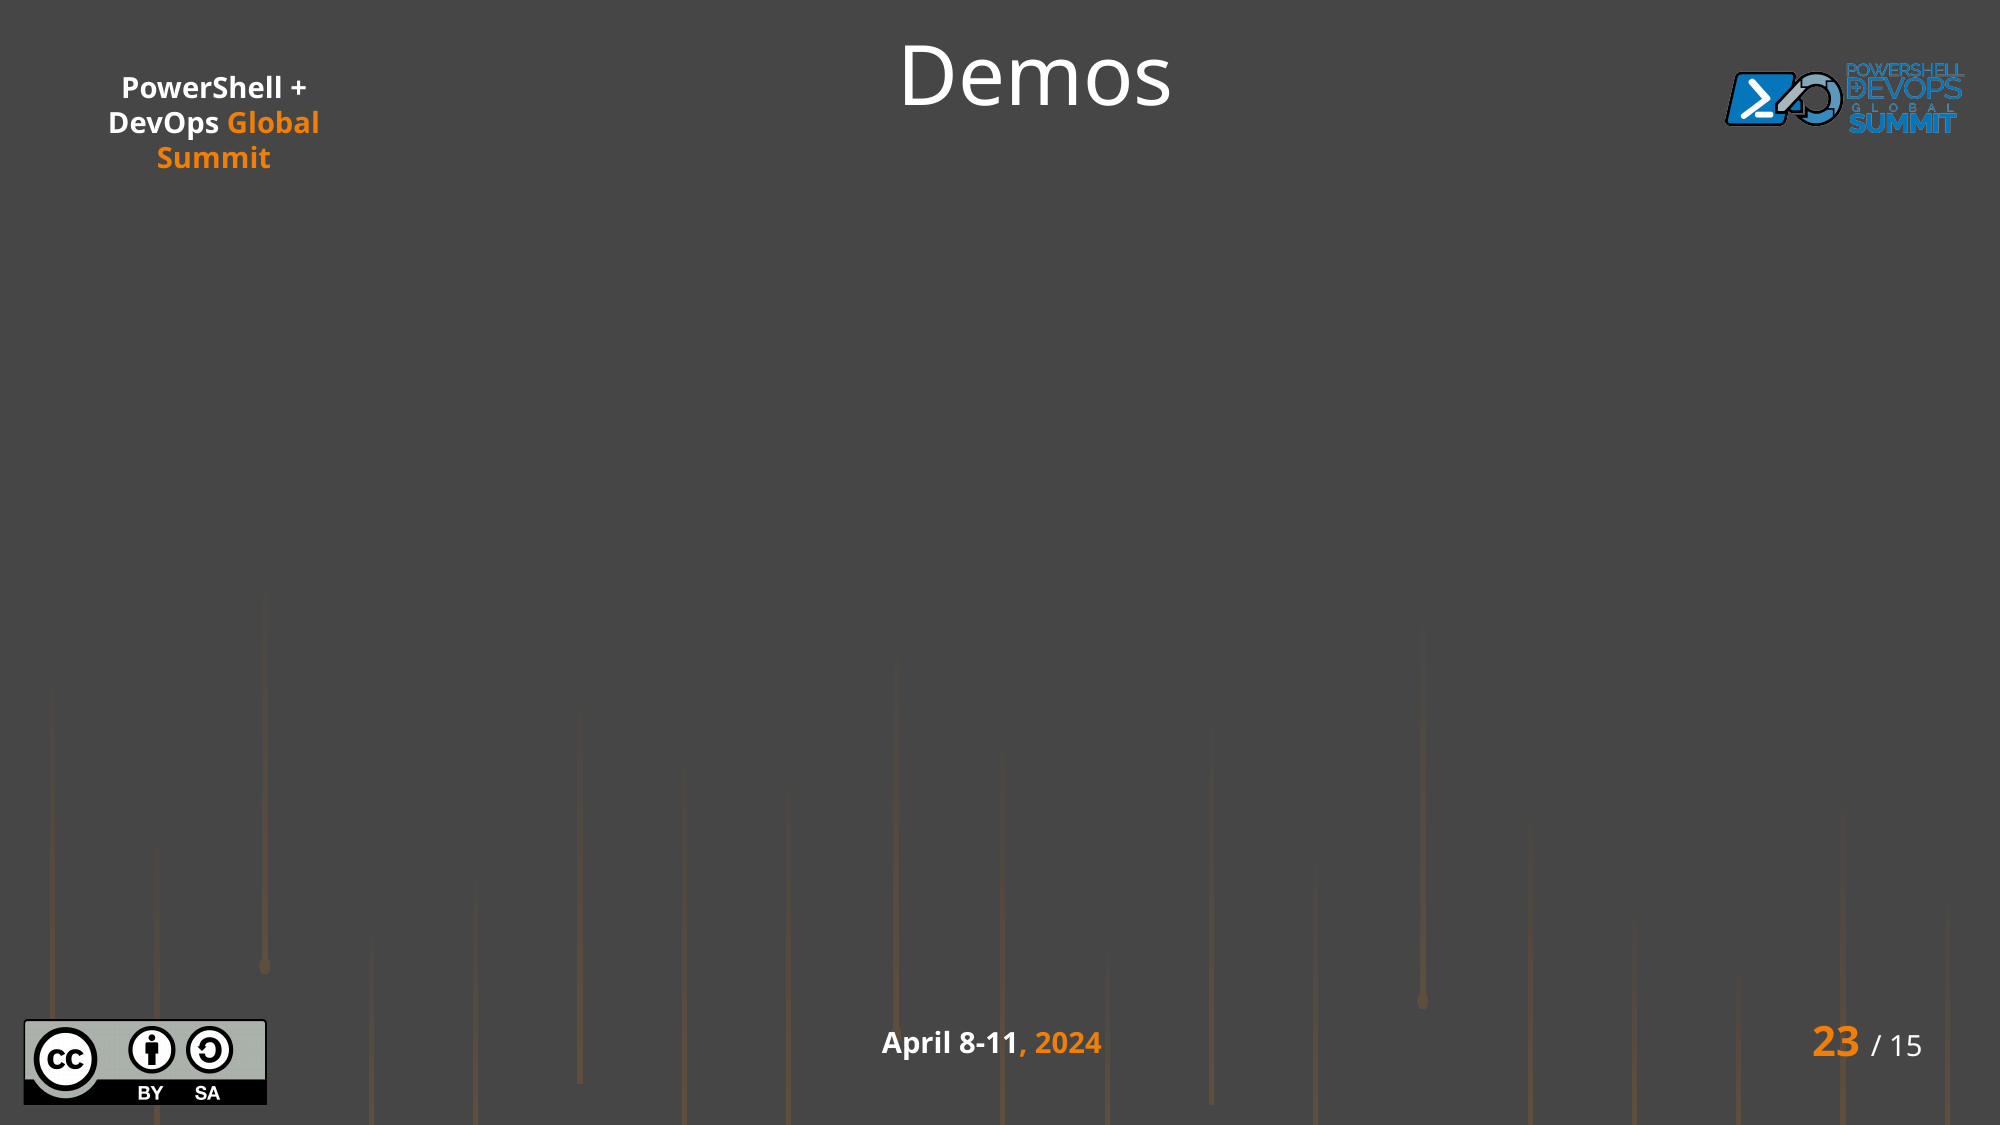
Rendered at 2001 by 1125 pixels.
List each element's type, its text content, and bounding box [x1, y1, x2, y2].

title Demos [367, 25, 1704, 244]
picture [23, 1019, 267, 1105]
picture [1725, 61, 1965, 139]
